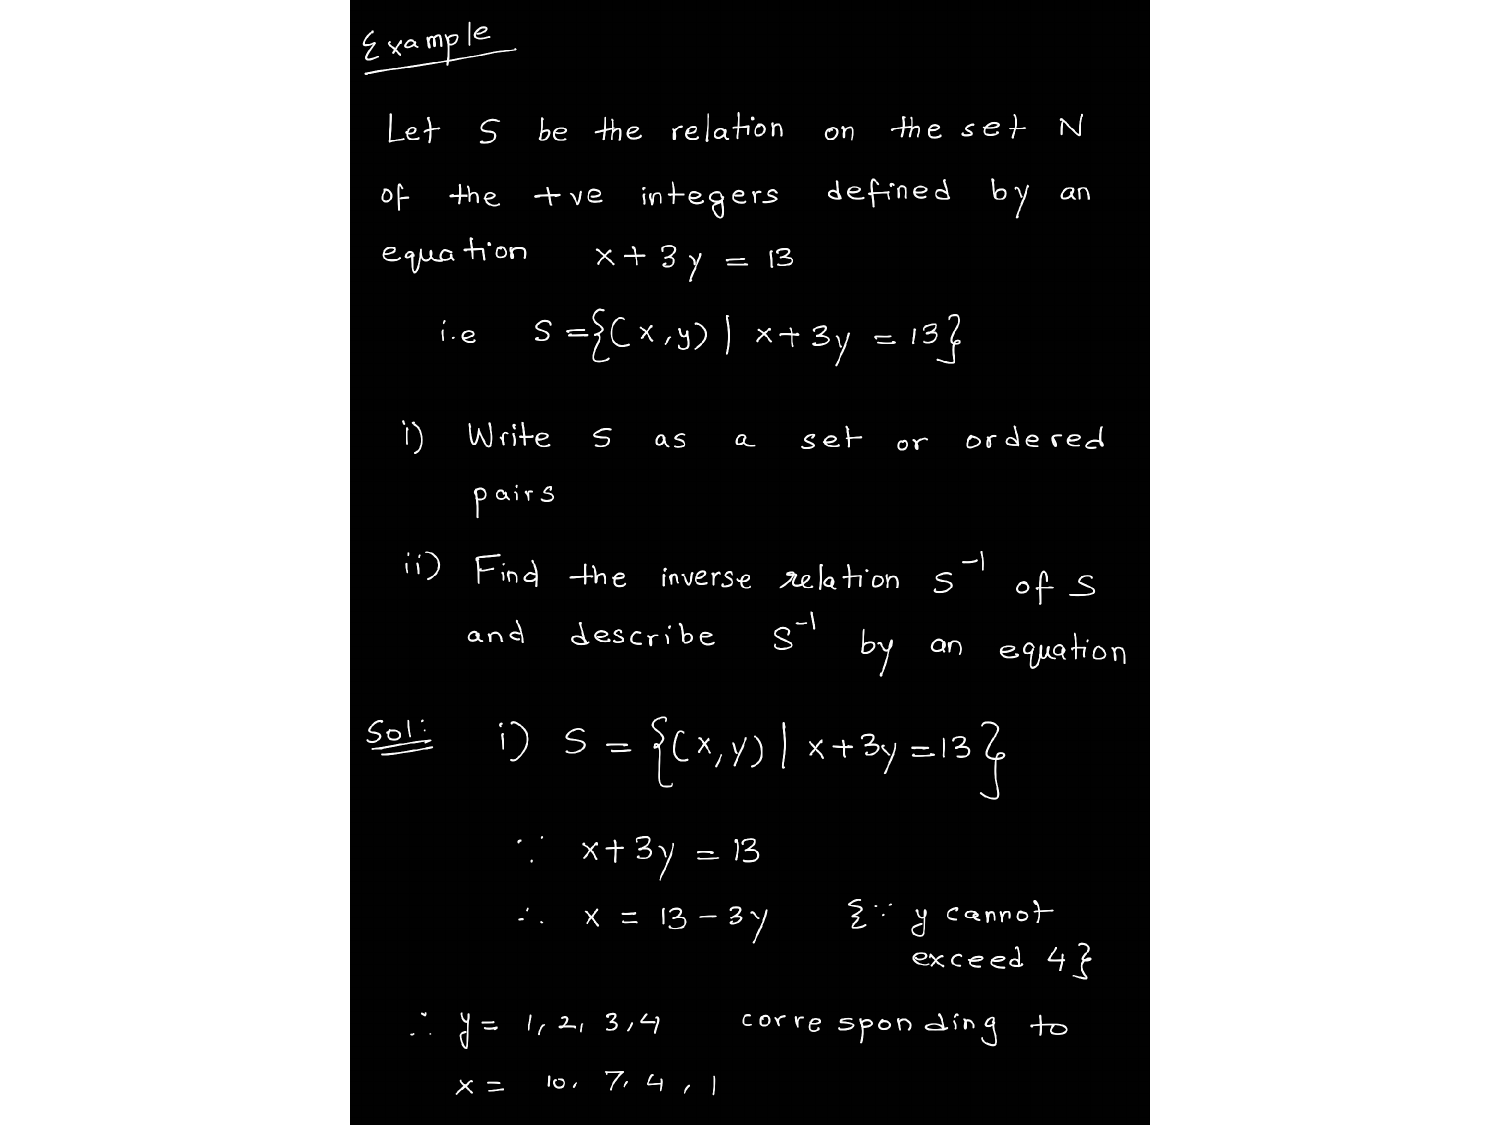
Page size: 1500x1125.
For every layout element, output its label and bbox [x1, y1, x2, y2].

picture [350, 0, 1150, 1125]
